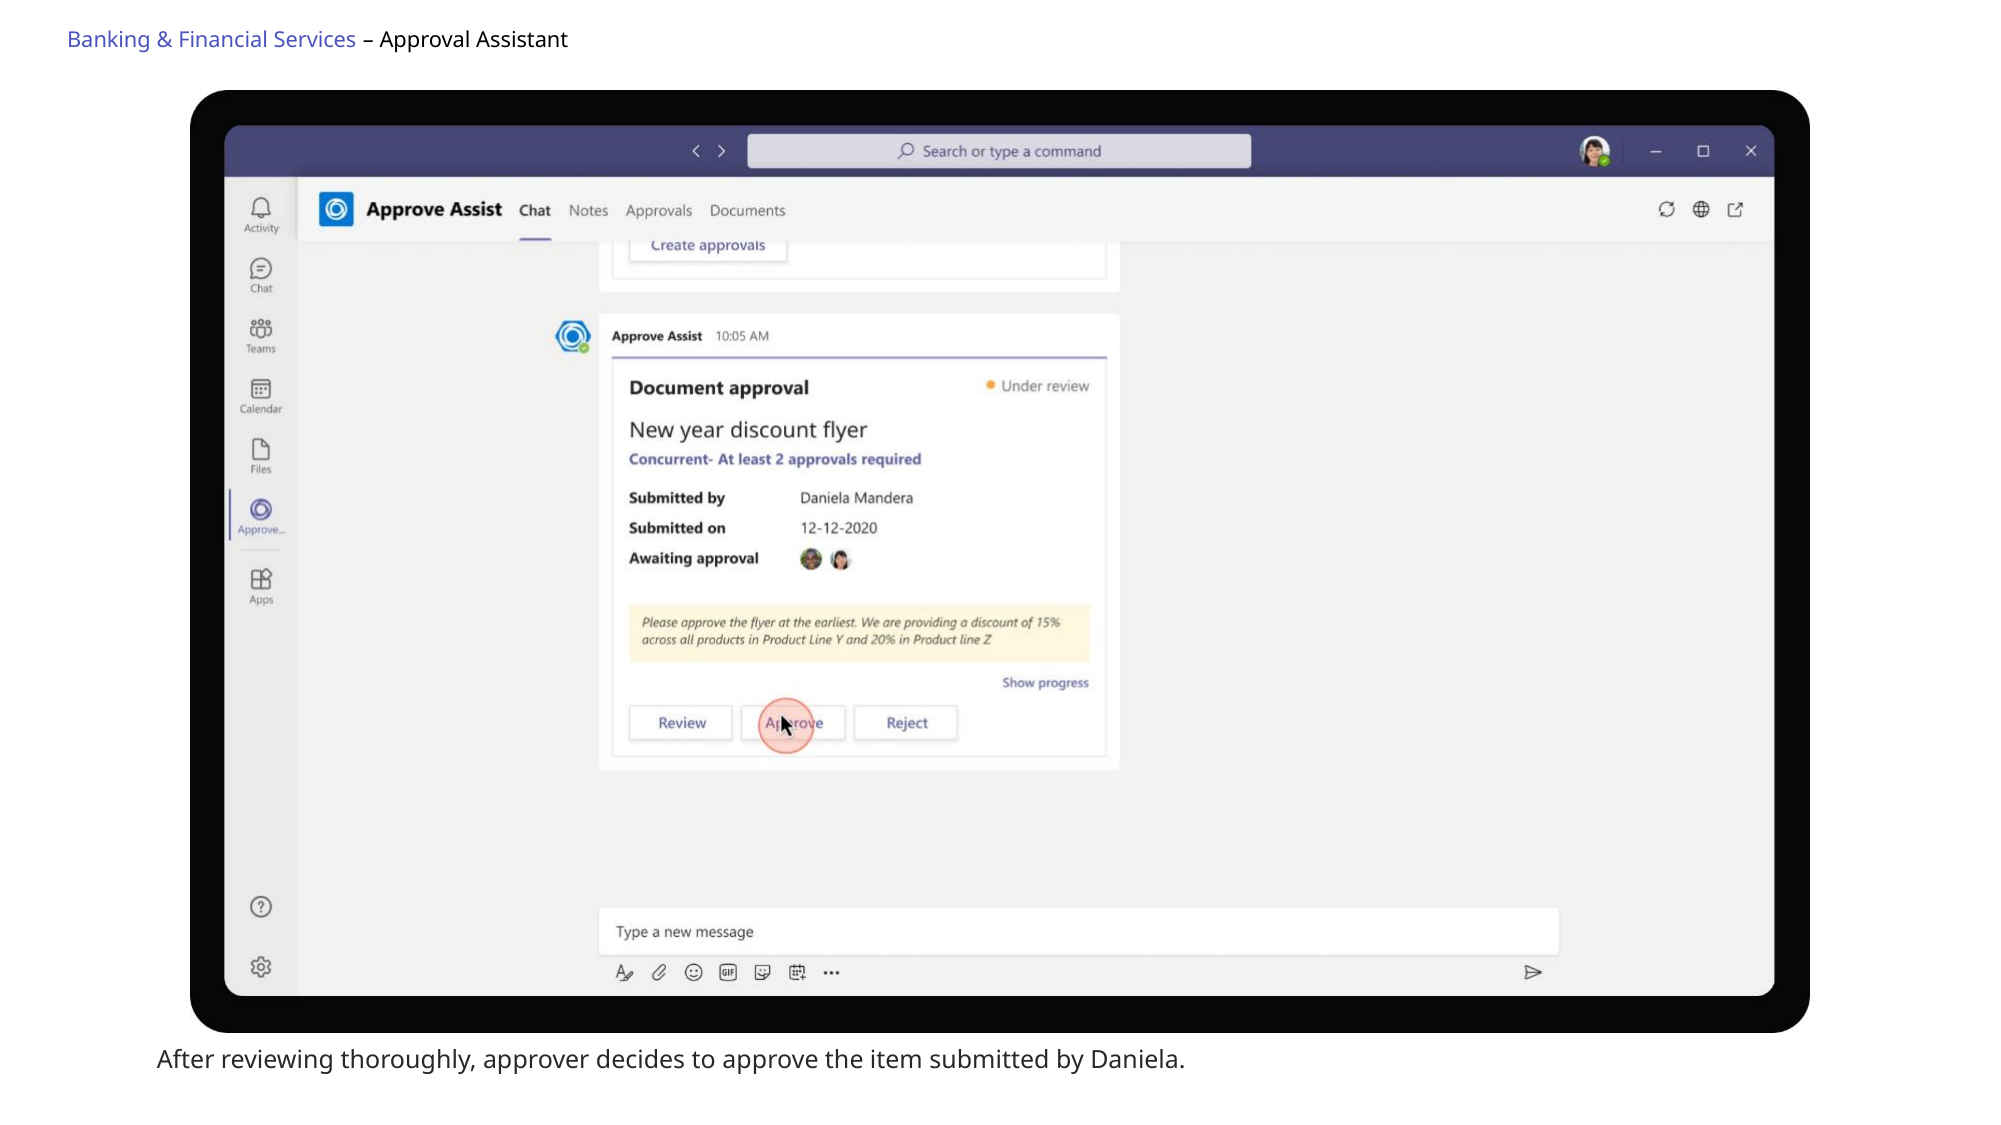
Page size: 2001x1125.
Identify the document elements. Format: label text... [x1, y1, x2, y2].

text_box Banking & Financial Services – Approval Assistant [52, 18, 1552, 60]
text_box After reviewing thoroughly, approver decides to approve the item submitted by Daniela. [126, 1033, 1884, 1087]
picture [189, 90, 1810, 1034]
